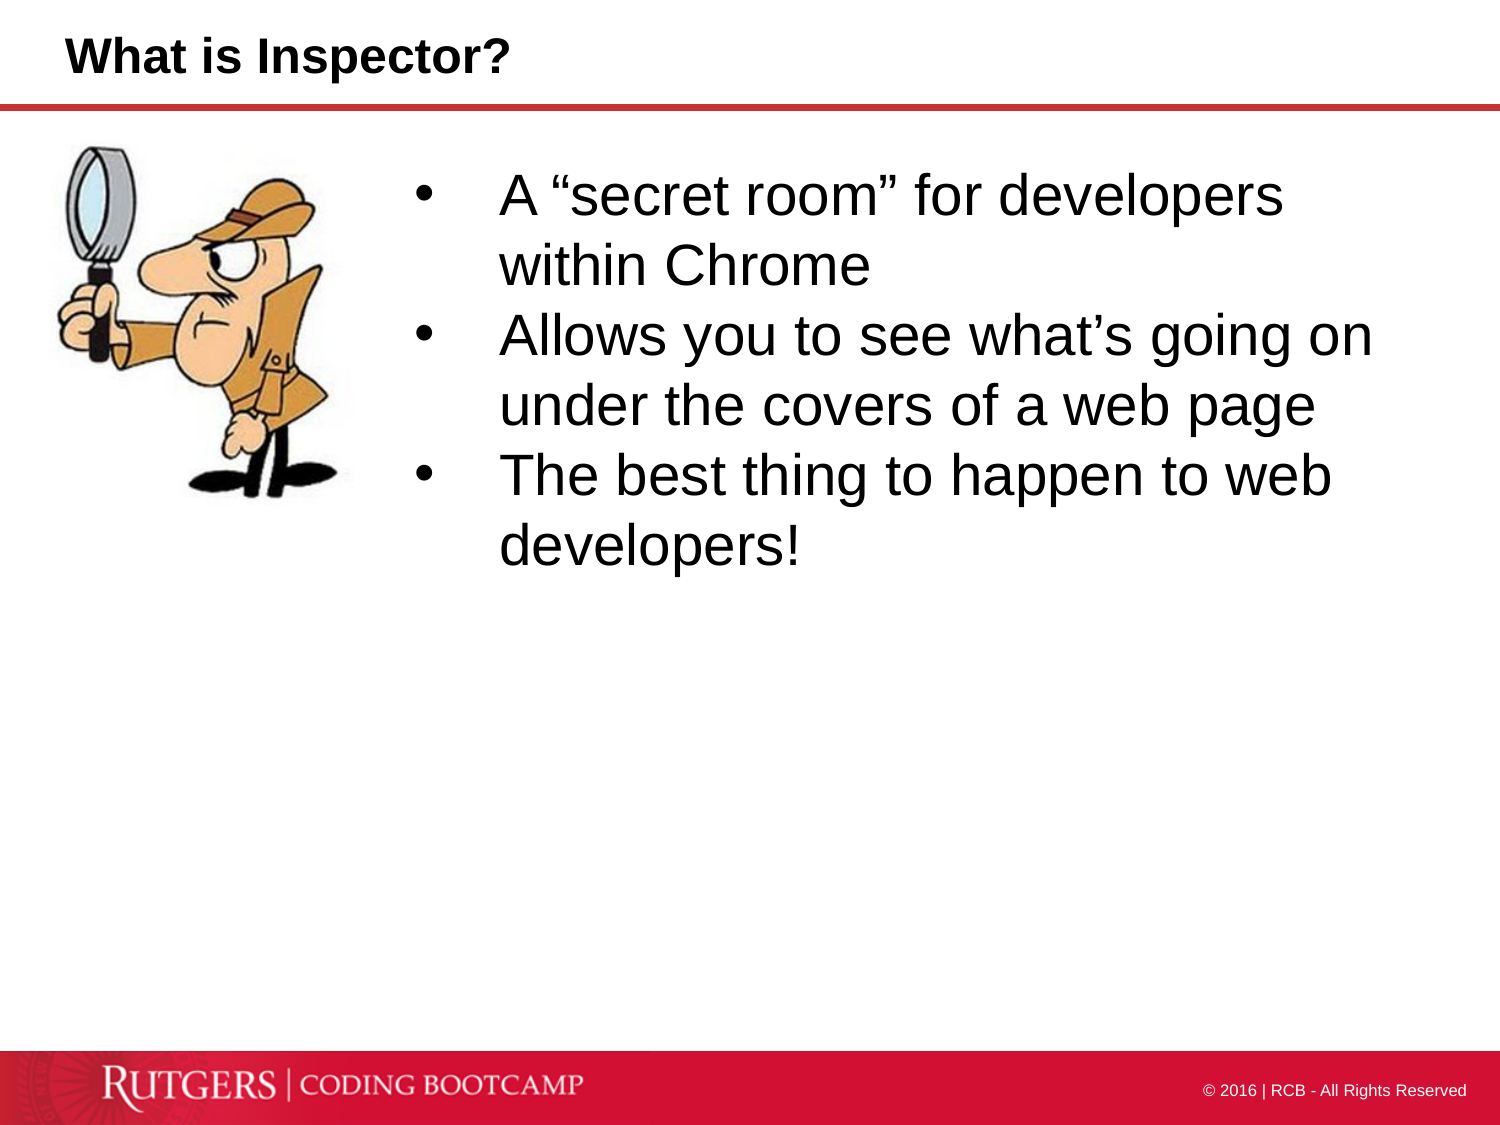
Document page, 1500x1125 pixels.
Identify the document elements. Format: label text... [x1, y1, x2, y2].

picture [1, 134, 381, 513]
text_box [0, 0, 1500, 104]
picture [0, 1051, 651, 1125]
text_box [648, 1049, 1500, 1125]
text_box What is Inspector? [50, 16, 913, 91]
list A “secret room” for developers within Chrome Allows you to see what’s going on under the covers of a web page The best thing to happen to web developers! [362, 149, 1423, 893]
text_box © 2016 | RCB - All Rights Reserved [1024, 1072, 1483, 1108]
